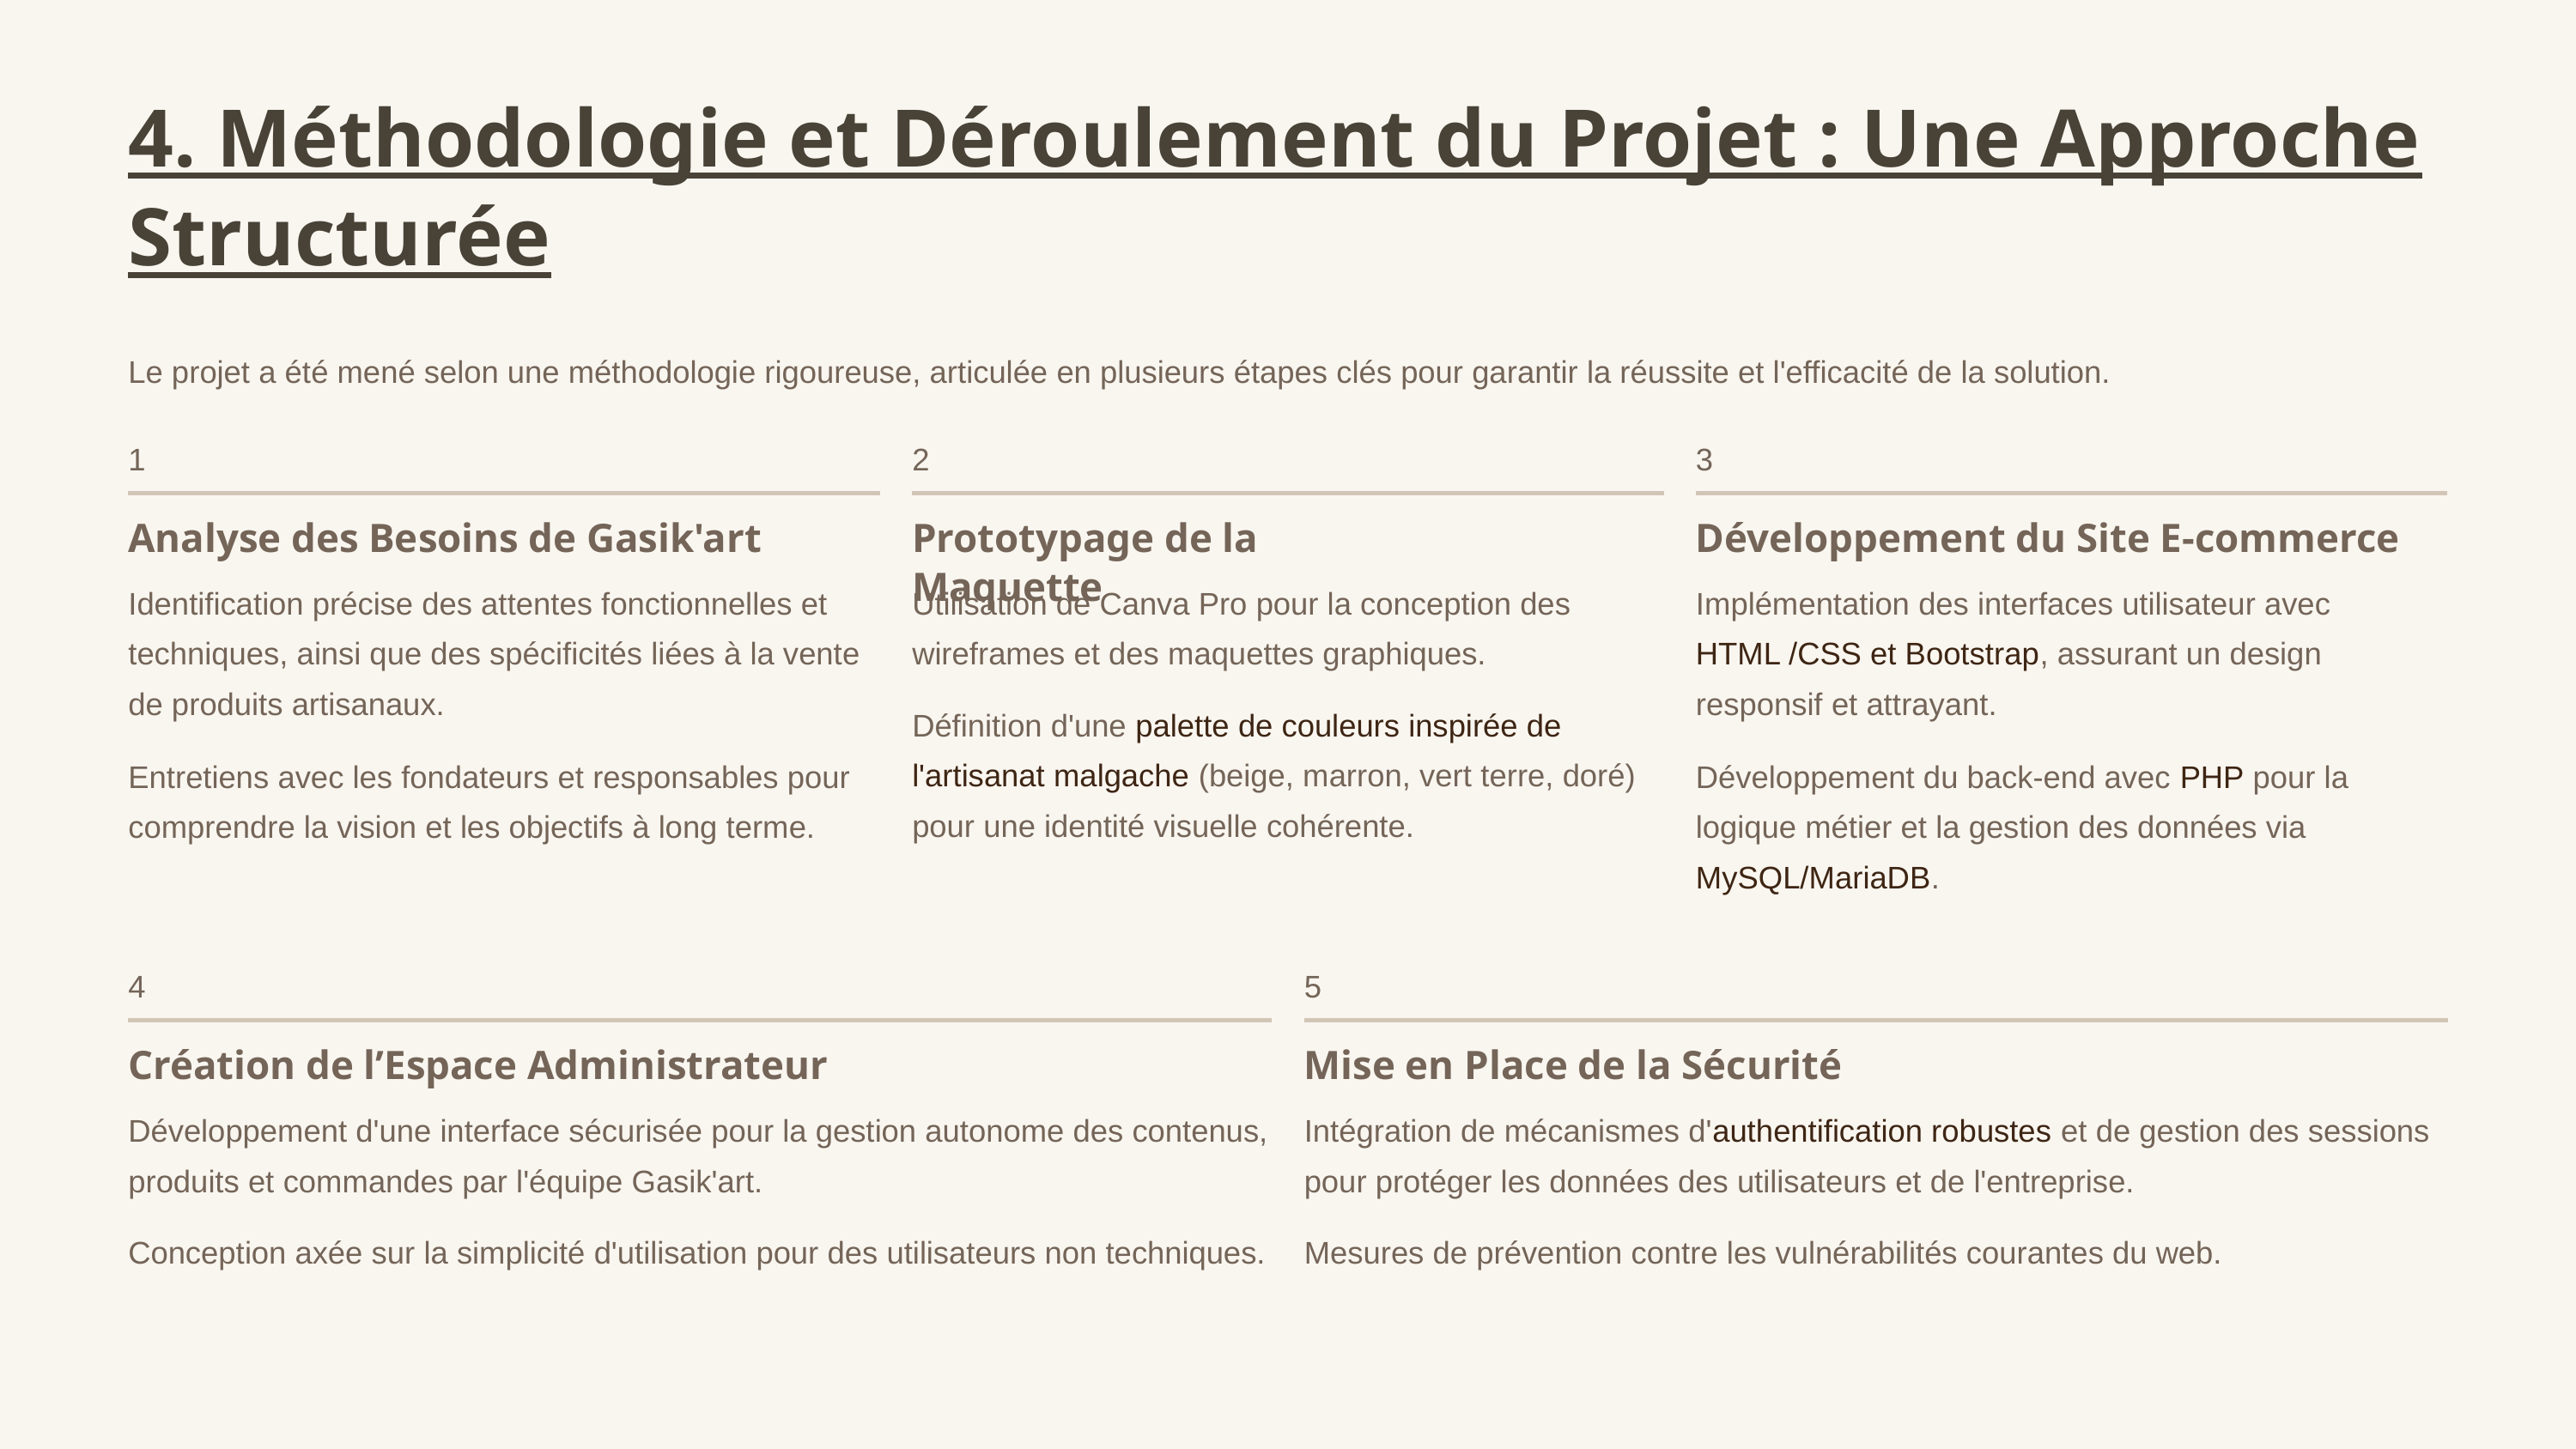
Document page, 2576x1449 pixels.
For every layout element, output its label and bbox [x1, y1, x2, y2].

text_box [0, 0, 2576, 1449]
text_box [128, 1017, 1273, 1022]
text_box [1303, 1017, 2448, 1022]
text_box [128, 490, 881, 495]
text_box [1695, 490, 2448, 495]
text_box [912, 490, 1664, 495]
